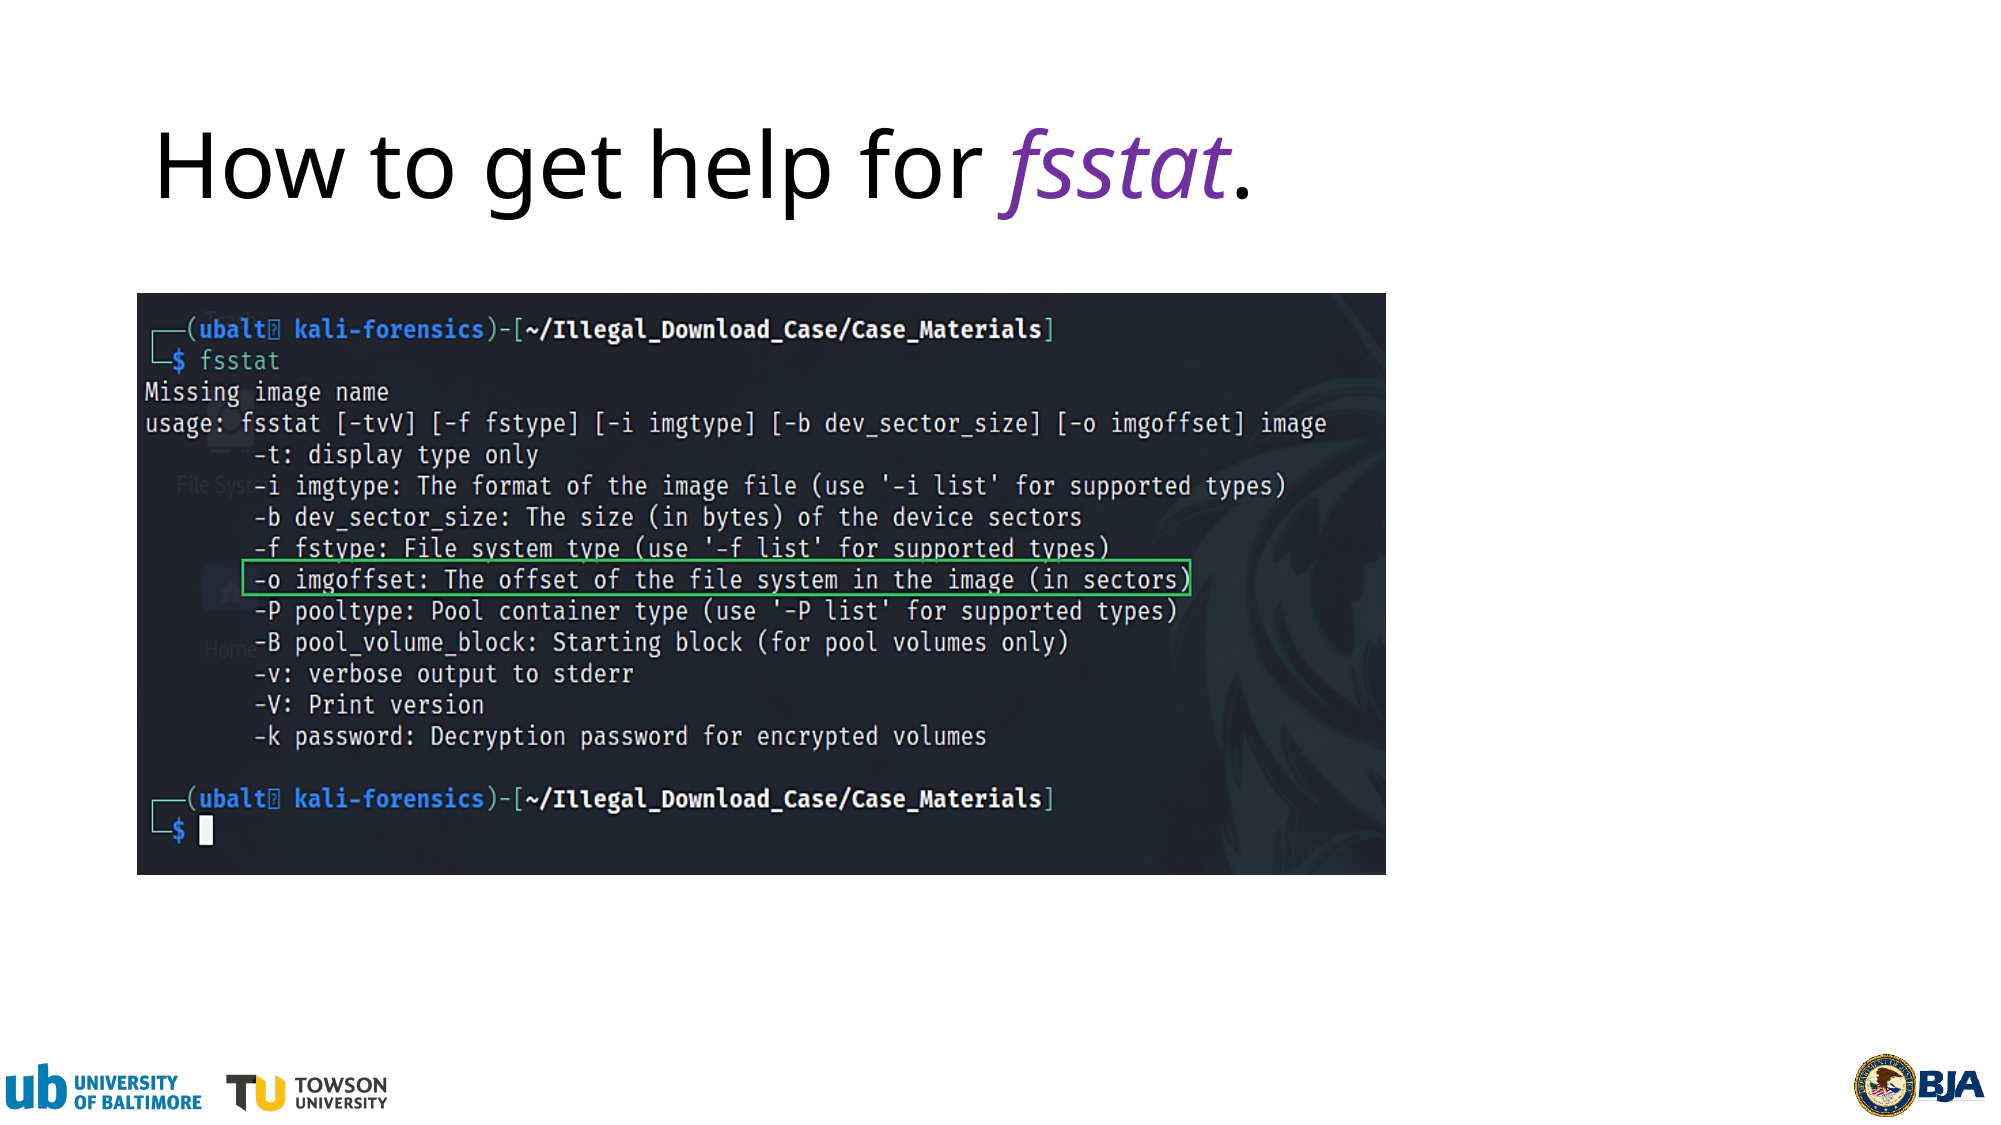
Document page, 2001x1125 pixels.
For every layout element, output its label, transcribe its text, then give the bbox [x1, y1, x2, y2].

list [137, 293, 1386, 875]
picture [1854, 1054, 1986, 1117]
title How to get help for fsstat. [137, 59, 1863, 278]
picture [0, 1031, 407, 1125]
